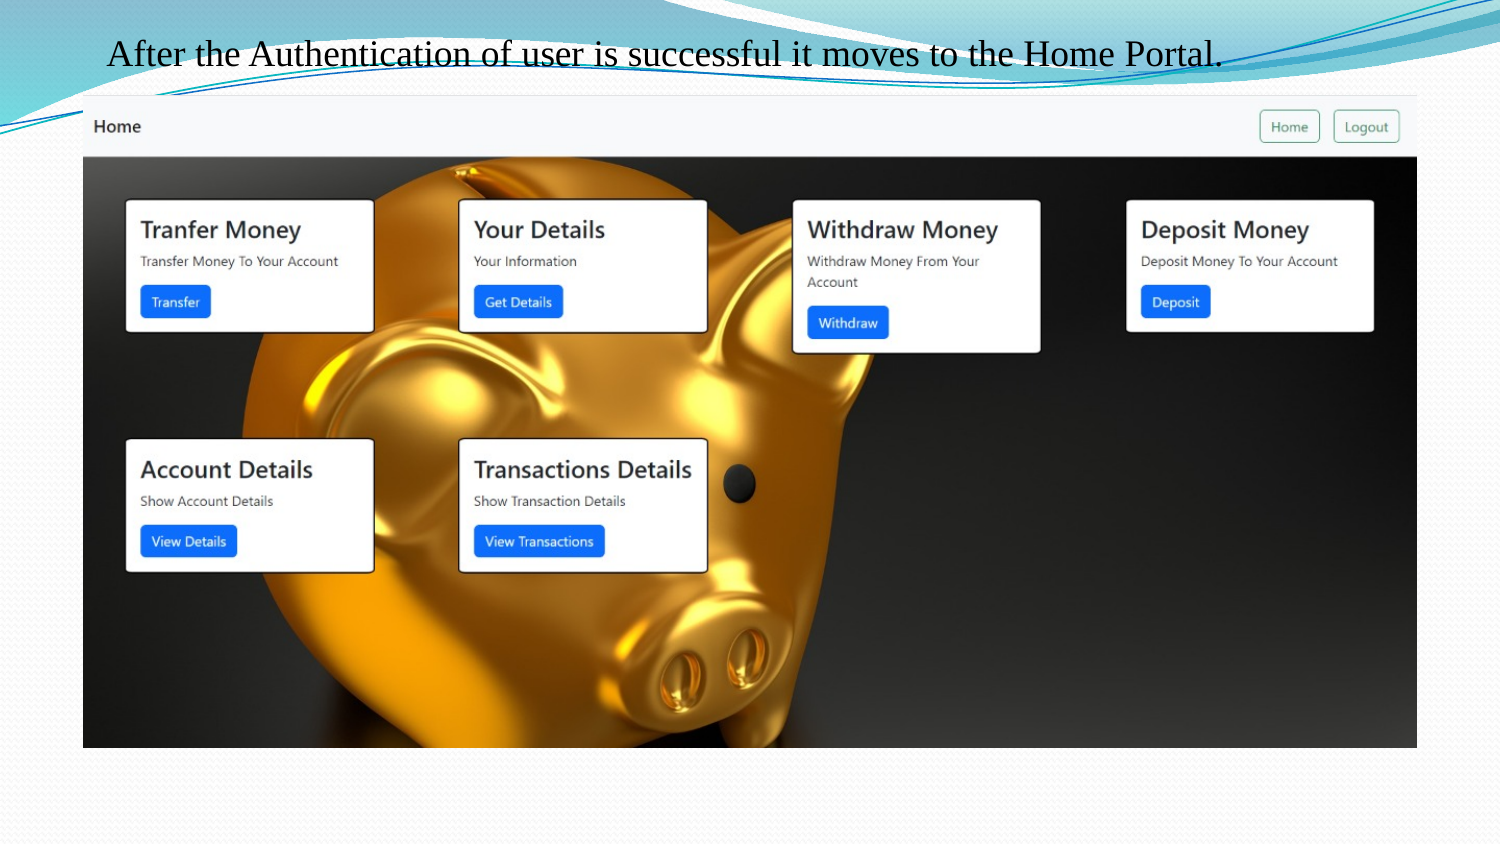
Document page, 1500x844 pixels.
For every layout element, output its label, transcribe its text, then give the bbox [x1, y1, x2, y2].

text_box After the Authentication of user is successful it moves to the Home Portal. [91, 21, 1241, 82]
picture [83, 95, 1417, 749]
